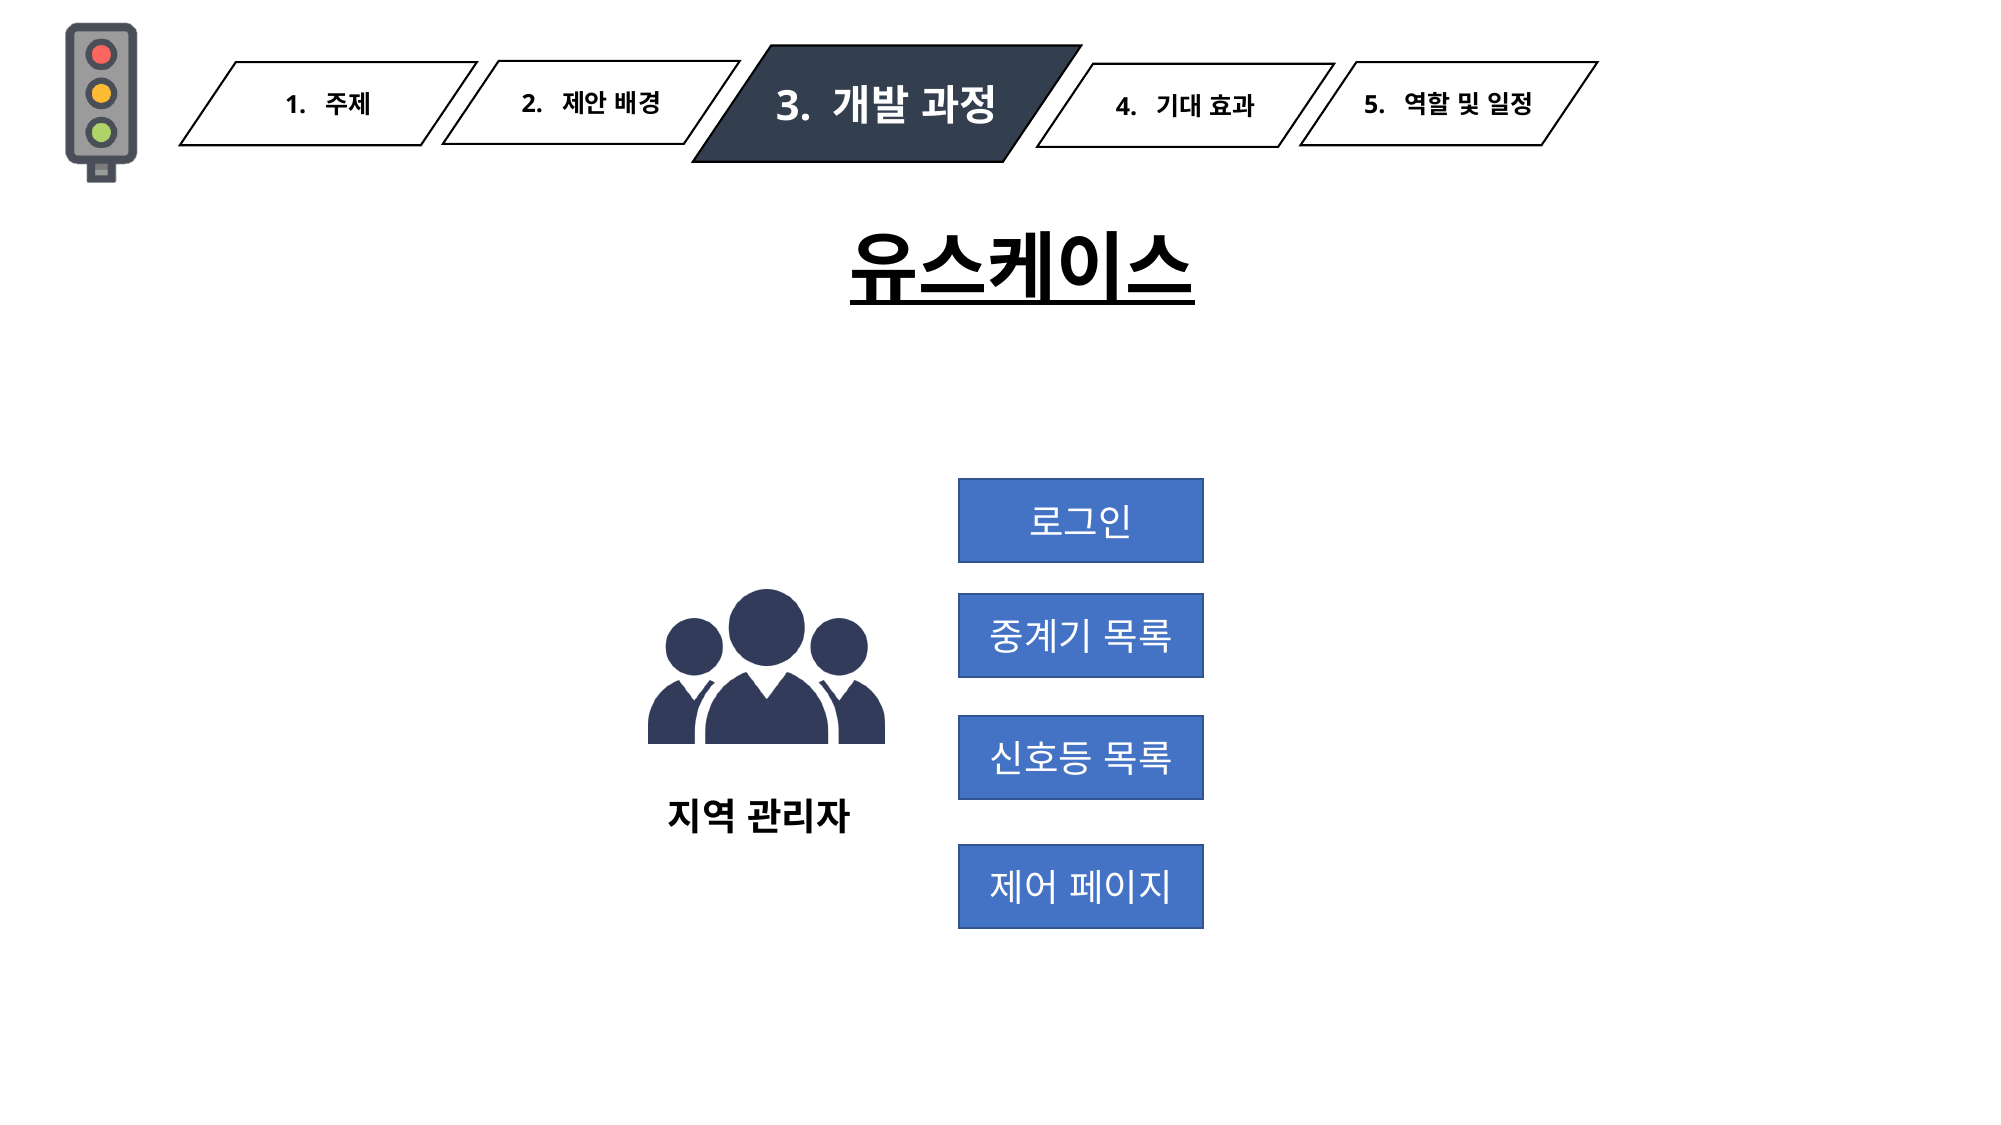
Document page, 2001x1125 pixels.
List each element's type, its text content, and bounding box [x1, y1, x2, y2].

picture [39, 18, 163, 191]
text_box 5. 역할 및 일정 [1298, 61, 1600, 147]
text_box 중계기 목록 [958, 593, 1204, 678]
text_box 1. 주제 [177, 61, 479, 147]
picture [648, 589, 885, 745]
text_box 3. 개발 과정 [690, 44, 1084, 163]
text_box 2. 제안 배경 [440, 59, 742, 145]
text_box 지역 관리자 [653, 785, 890, 845]
text_box 신호등 목록 [958, 715, 1204, 800]
text_box 제어 페이지 [958, 844, 1204, 929]
text_box 로그인 [958, 478, 1204, 563]
text_box 4. 기대 효과 [1035, 62, 1337, 148]
text_box 유스케이스 [834, 211, 1240, 317]
